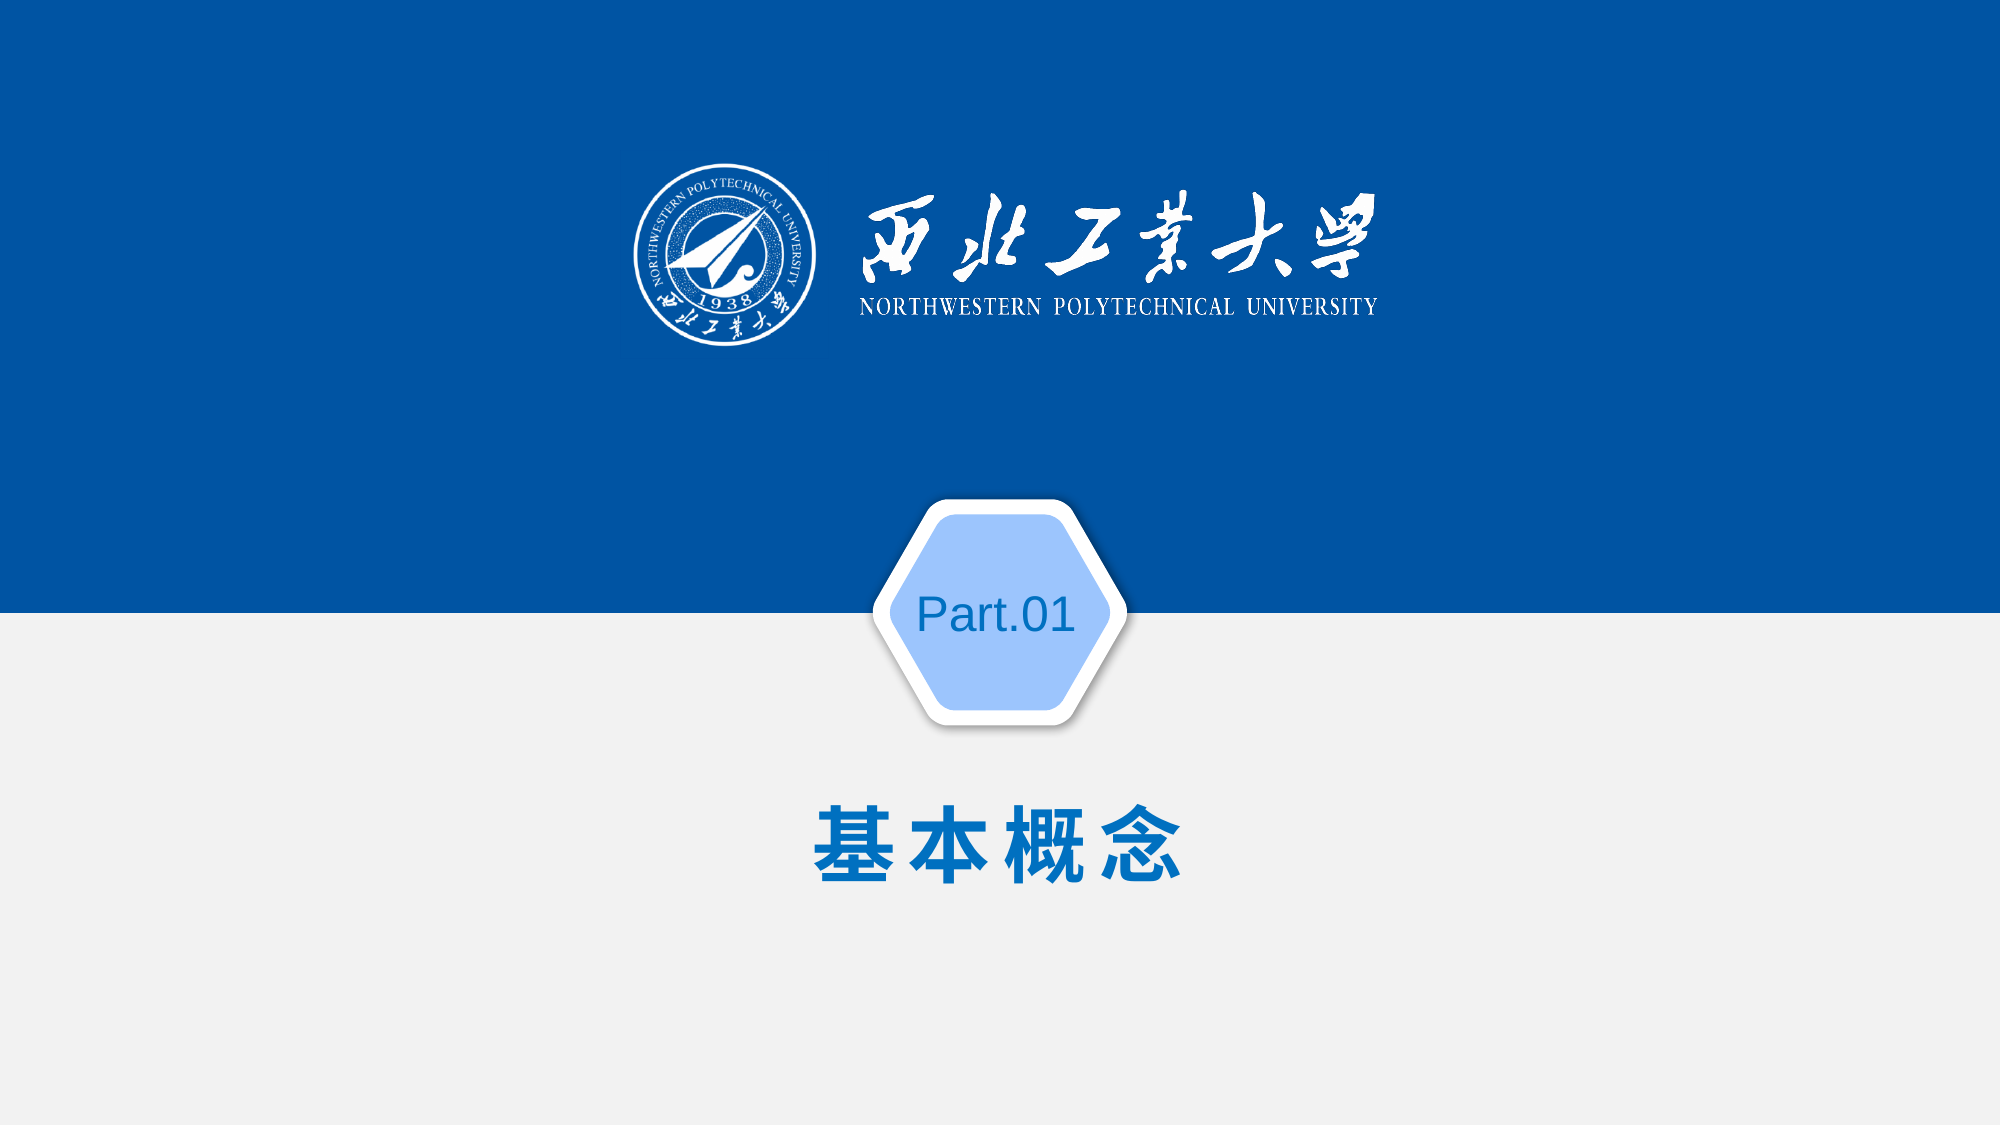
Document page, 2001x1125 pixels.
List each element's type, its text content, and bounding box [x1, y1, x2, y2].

text_box 基本概念 [450, 785, 1544, 901]
text_box [0, 0, 2000, 614]
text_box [872, 499, 1127, 726]
picture [620, 150, 829, 359]
picture [839, 120, 1380, 388]
